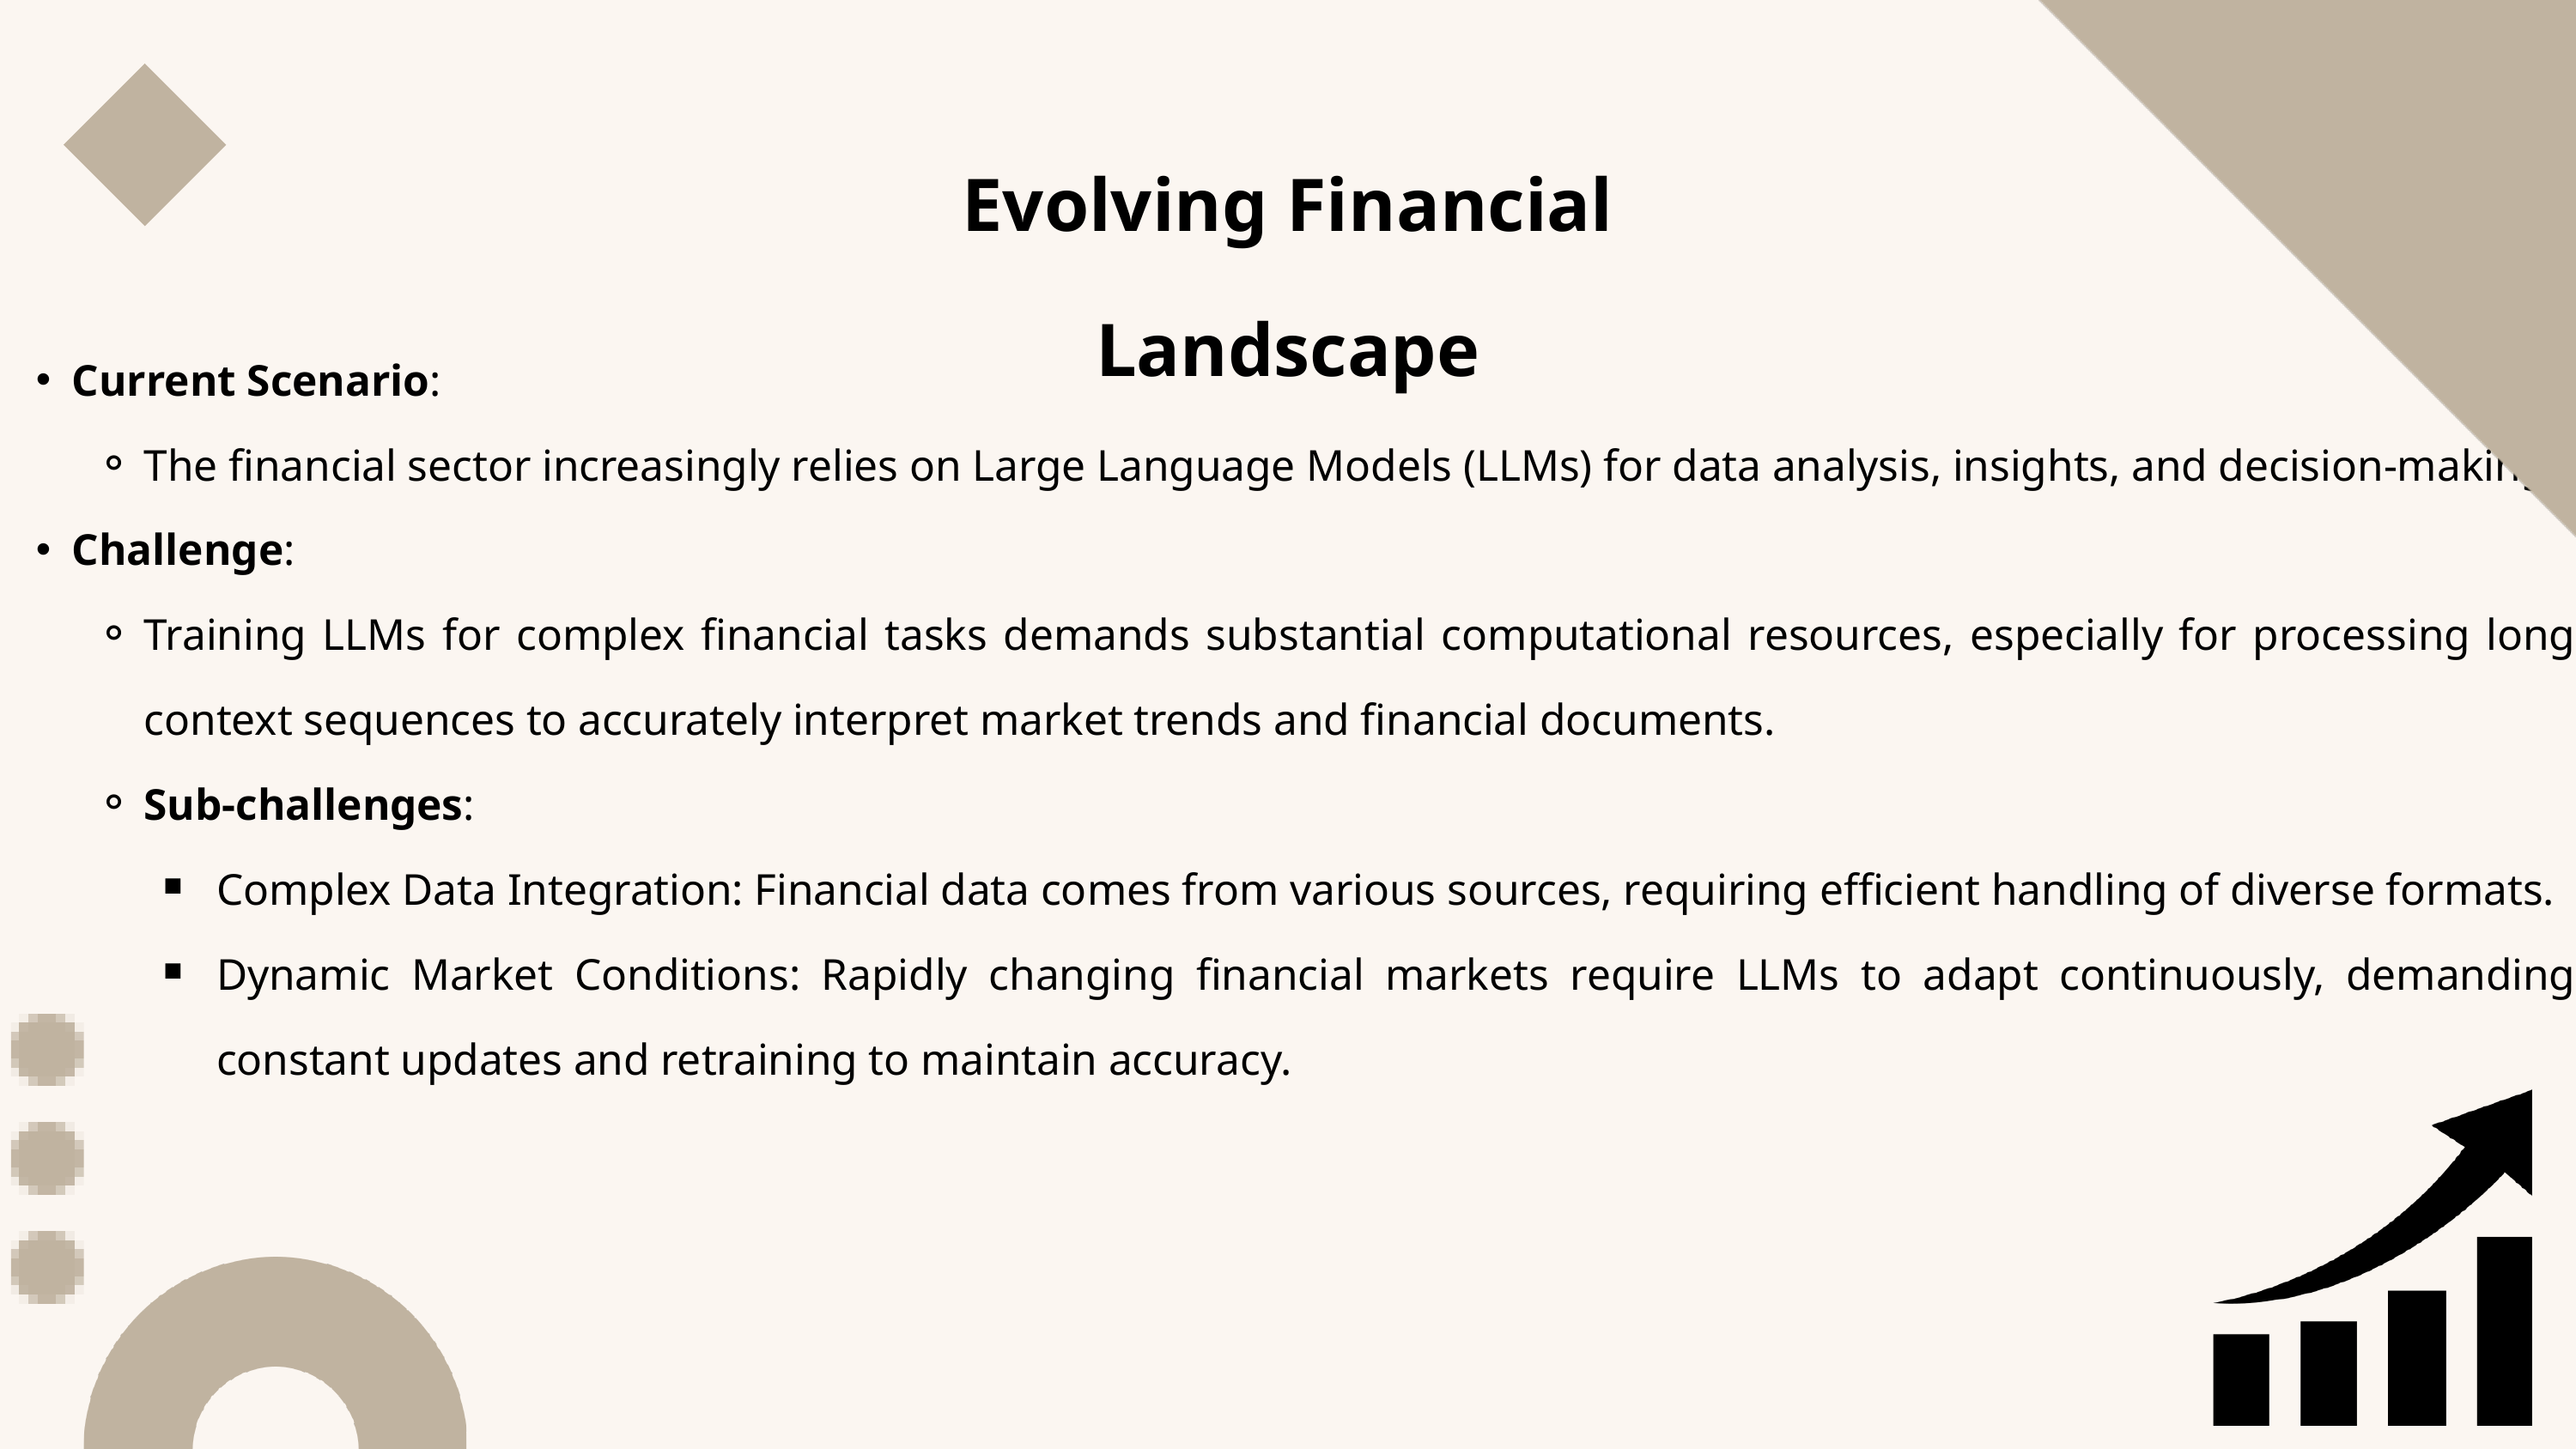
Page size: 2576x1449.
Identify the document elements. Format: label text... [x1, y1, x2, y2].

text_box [63, 63, 227, 227]
text_box [10, 1014, 84, 1304]
text_box Evolving Financial Landscape [767, 100, 1809, 537]
text_box [83, 1257, 467, 1449]
text_box [2213, 1089, 2532, 1426]
text_box [2021, 0, 2576, 562]
text_box Current Scenario: The financial sector increasingly relies on Large Language Models (LLMs) for data analysis, insights, and decision-making. Challenge: Training LLMs for complex financial tasks demands substantial computational resources, especially for processing long context sequences to accurately interpret market trends and financial documents. Sub-challenges: Complex Data Integration: Financial data comes from various sources, requiring efficient handling of diverse formats. Dynamic Market Conditions: Rapidly changing financial markets require LLMs to adapt continuously, demanding constant updates and retraining to maintain accuracy. [0, 319, 2576, 1083]
